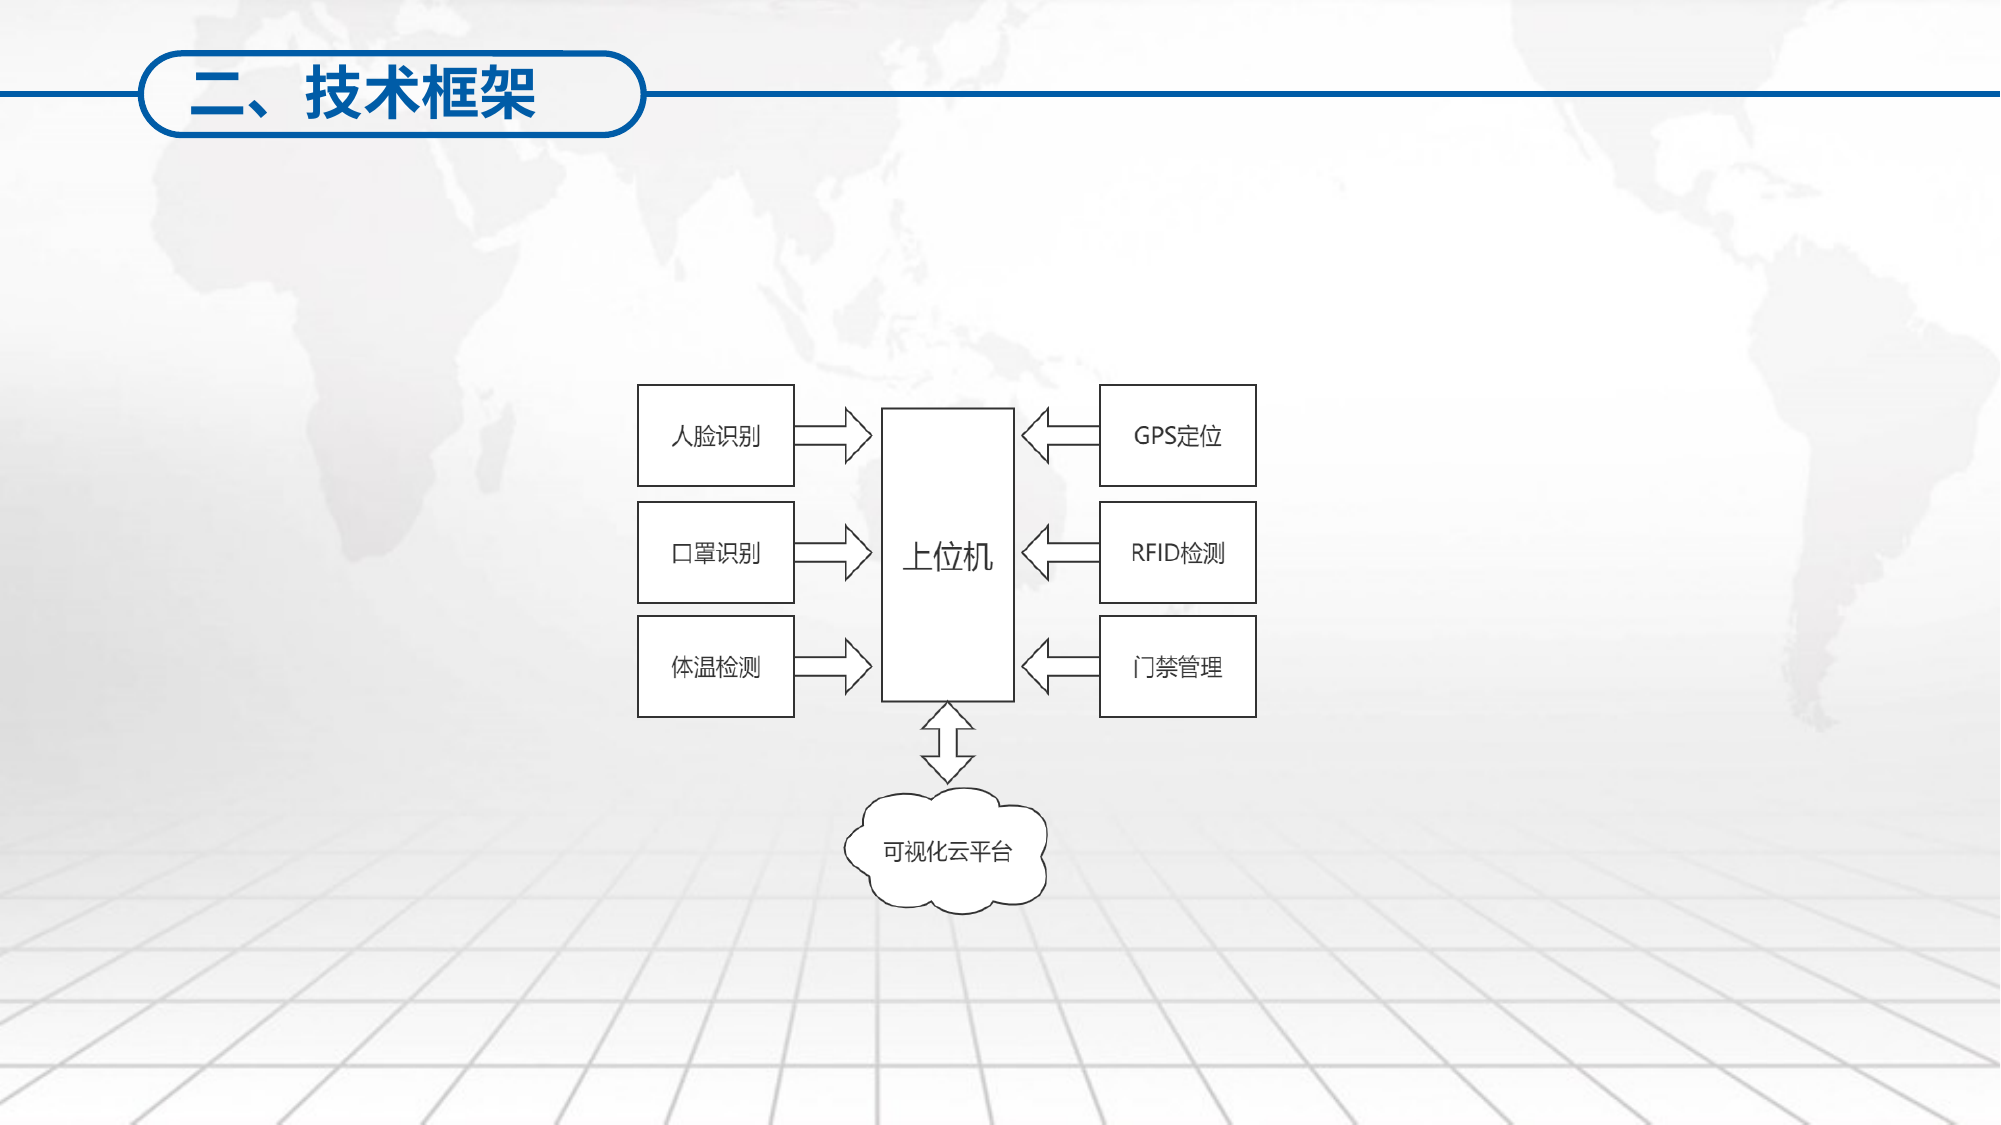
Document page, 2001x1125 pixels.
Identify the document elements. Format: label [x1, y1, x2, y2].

picture [0, 0, 2001, 1125]
text_box [109, 49, 644, 136]
